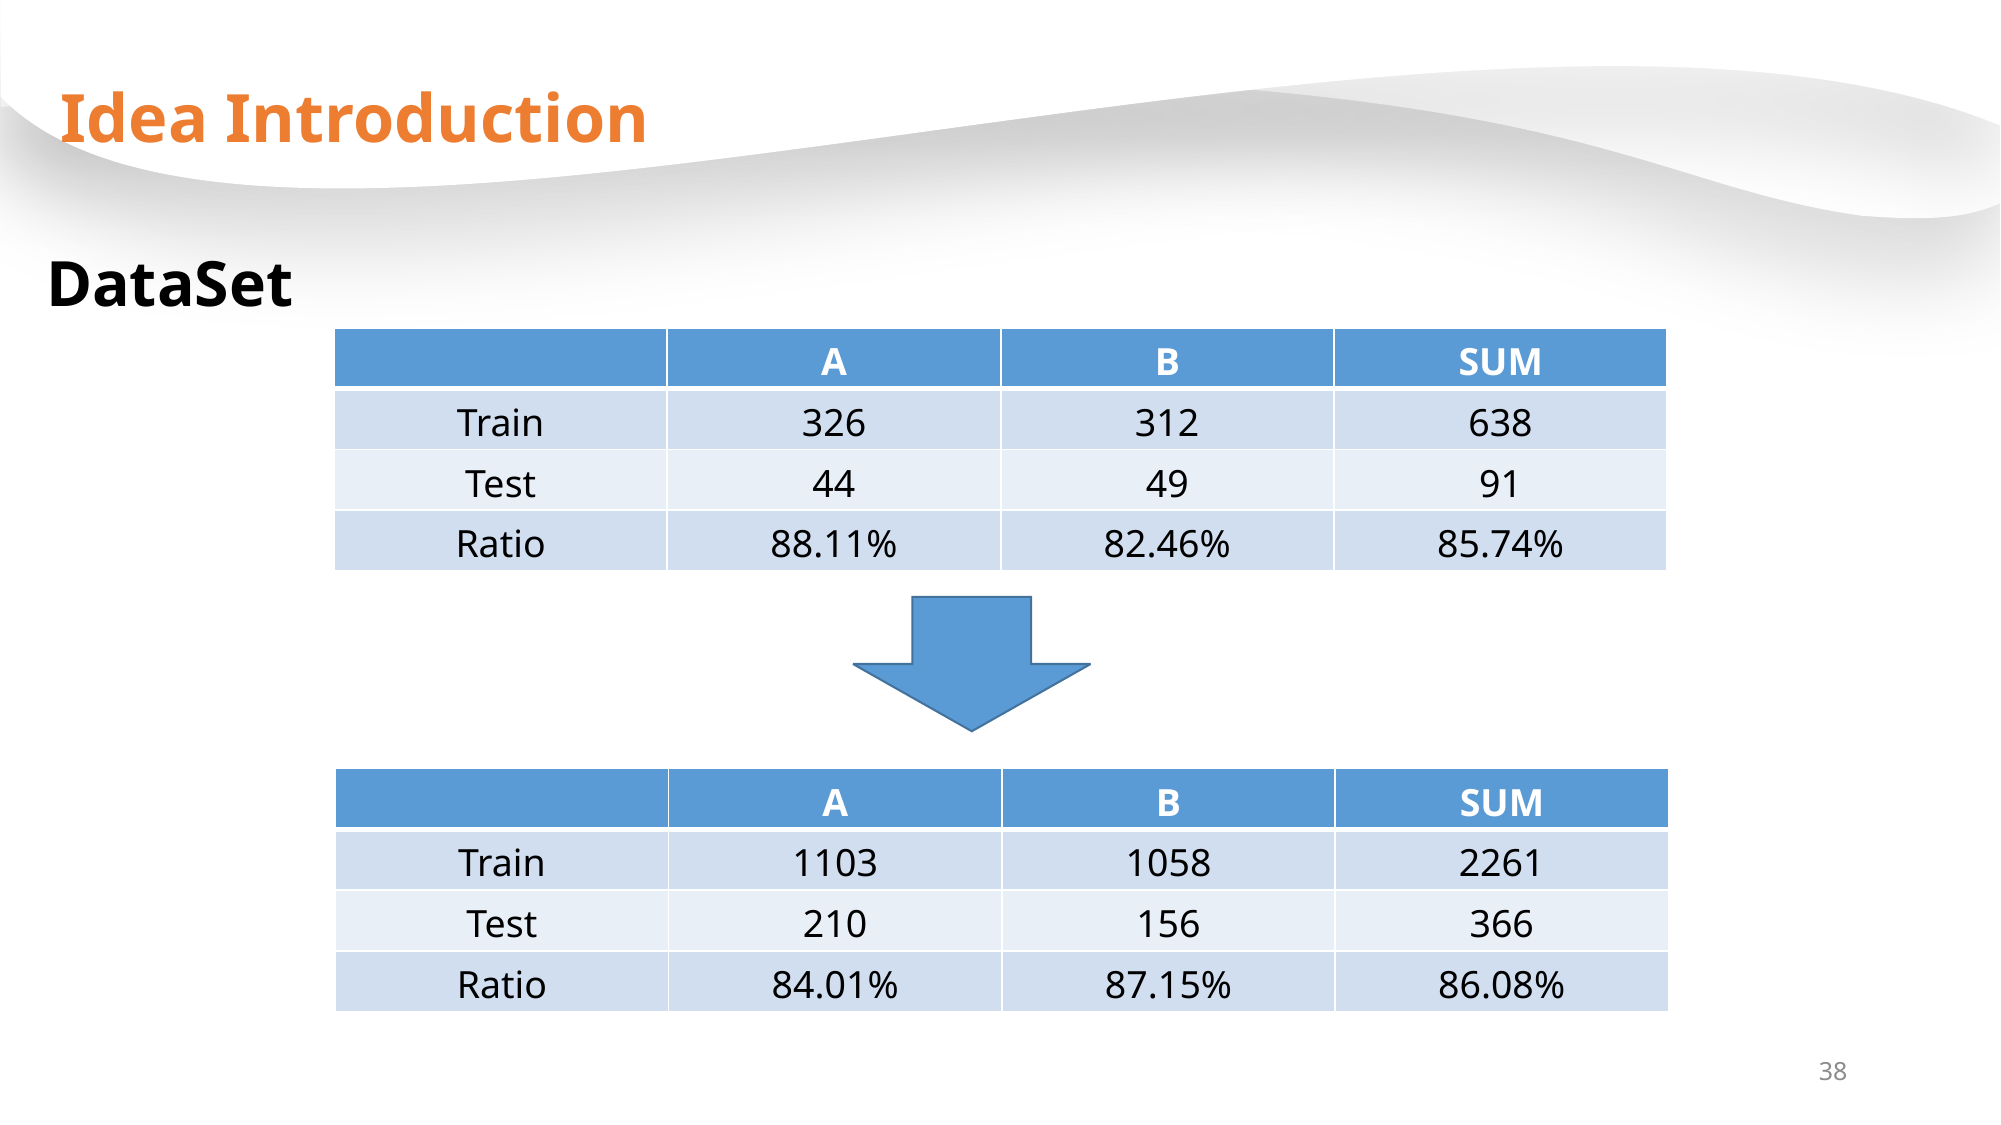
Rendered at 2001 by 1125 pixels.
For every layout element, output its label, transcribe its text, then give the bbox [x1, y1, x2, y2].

table_cell 326 [668, 391, 1000, 449]
table_cell 88.11% [668, 511, 1000, 570]
table_cell Ratio [336, 952, 668, 1011]
text_box DataSet [31, 236, 1809, 327]
table_cell 2261 [1336, 832, 1668, 889]
table_cell 82.46% [1002, 511, 1333, 570]
table_cell 366 [1336, 891, 1668, 950]
table_cell Test [335, 450, 666, 509]
table_header [336, 769, 668, 827]
table_cell Train [335, 391, 666, 449]
table_header SUM [1335, 329, 1666, 386]
table_cell Test [336, 891, 668, 950]
table_cell 638 [1335, 391, 1666, 449]
table_header SUM [1336, 769, 1668, 827]
table_cell 84.01% [669, 952, 1001, 1011]
table_cell 1103 [669, 832, 1001, 889]
table_header B [1002, 329, 1333, 386]
table_header B [1003, 769, 1334, 827]
table_header [335, 329, 666, 386]
table_cell 87.15% [1003, 952, 1334, 1011]
text_box [852, 595, 1092, 733]
table_cell 85.74% [1335, 511, 1666, 570]
table_cell 44 [668, 450, 1000, 509]
table_header A [669, 769, 1001, 827]
table_cell 86.08% [1336, 952, 1668, 1011]
table_cell 156 [1003, 891, 1334, 950]
table_cell 91 [1335, 450, 1666, 509]
table_cell 312 [1002, 391, 1333, 449]
table_cell Train [336, 832, 668, 889]
table_cell Ratio [335, 511, 666, 570]
table_cell 49 [1002, 450, 1333, 509]
table_cell 1058 [1003, 832, 1334, 889]
table_header A [668, 329, 1000, 386]
slide_number 38 [1412, 1042, 1863, 1103]
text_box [0, 0, 2000, 219]
table_cell 210 [669, 891, 1001, 950]
